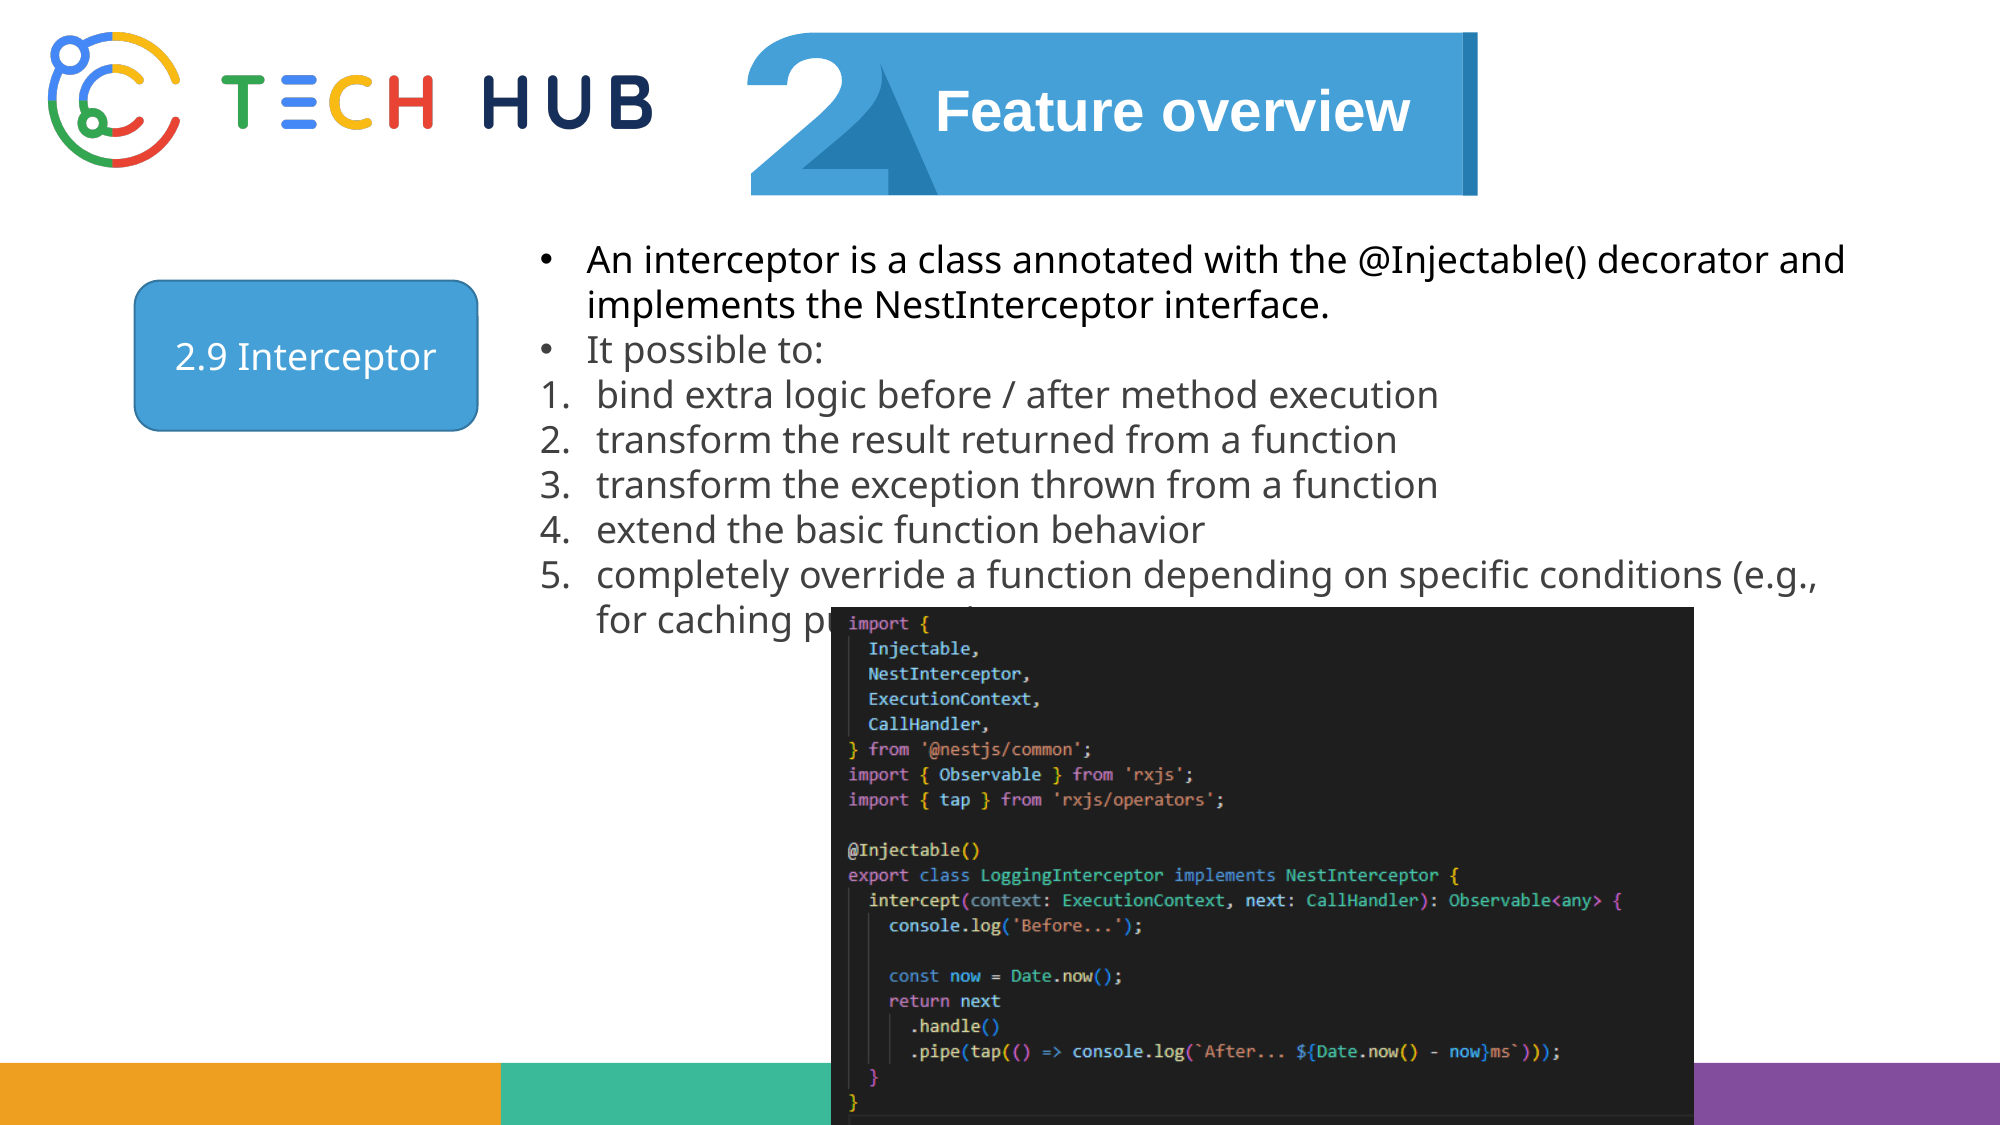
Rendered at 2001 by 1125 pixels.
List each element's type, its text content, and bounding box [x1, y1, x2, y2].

picture [830, 607, 1694, 1125]
text_box 2.9 Interceptor [133, 279, 479, 432]
text_box An interceptor is a class annotated with the @Injectable() decorator and implements the NestInterceptor interface. It possible to: bind extra logic before / after method execution transform the result returned from a function transform the exception thrown from a function extend the basic function behavior completely override a function depending on specific conditions (e.g., for caching purposes) [524, 228, 1888, 693]
picture [46, 32, 652, 169]
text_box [747, 32, 1478, 196]
